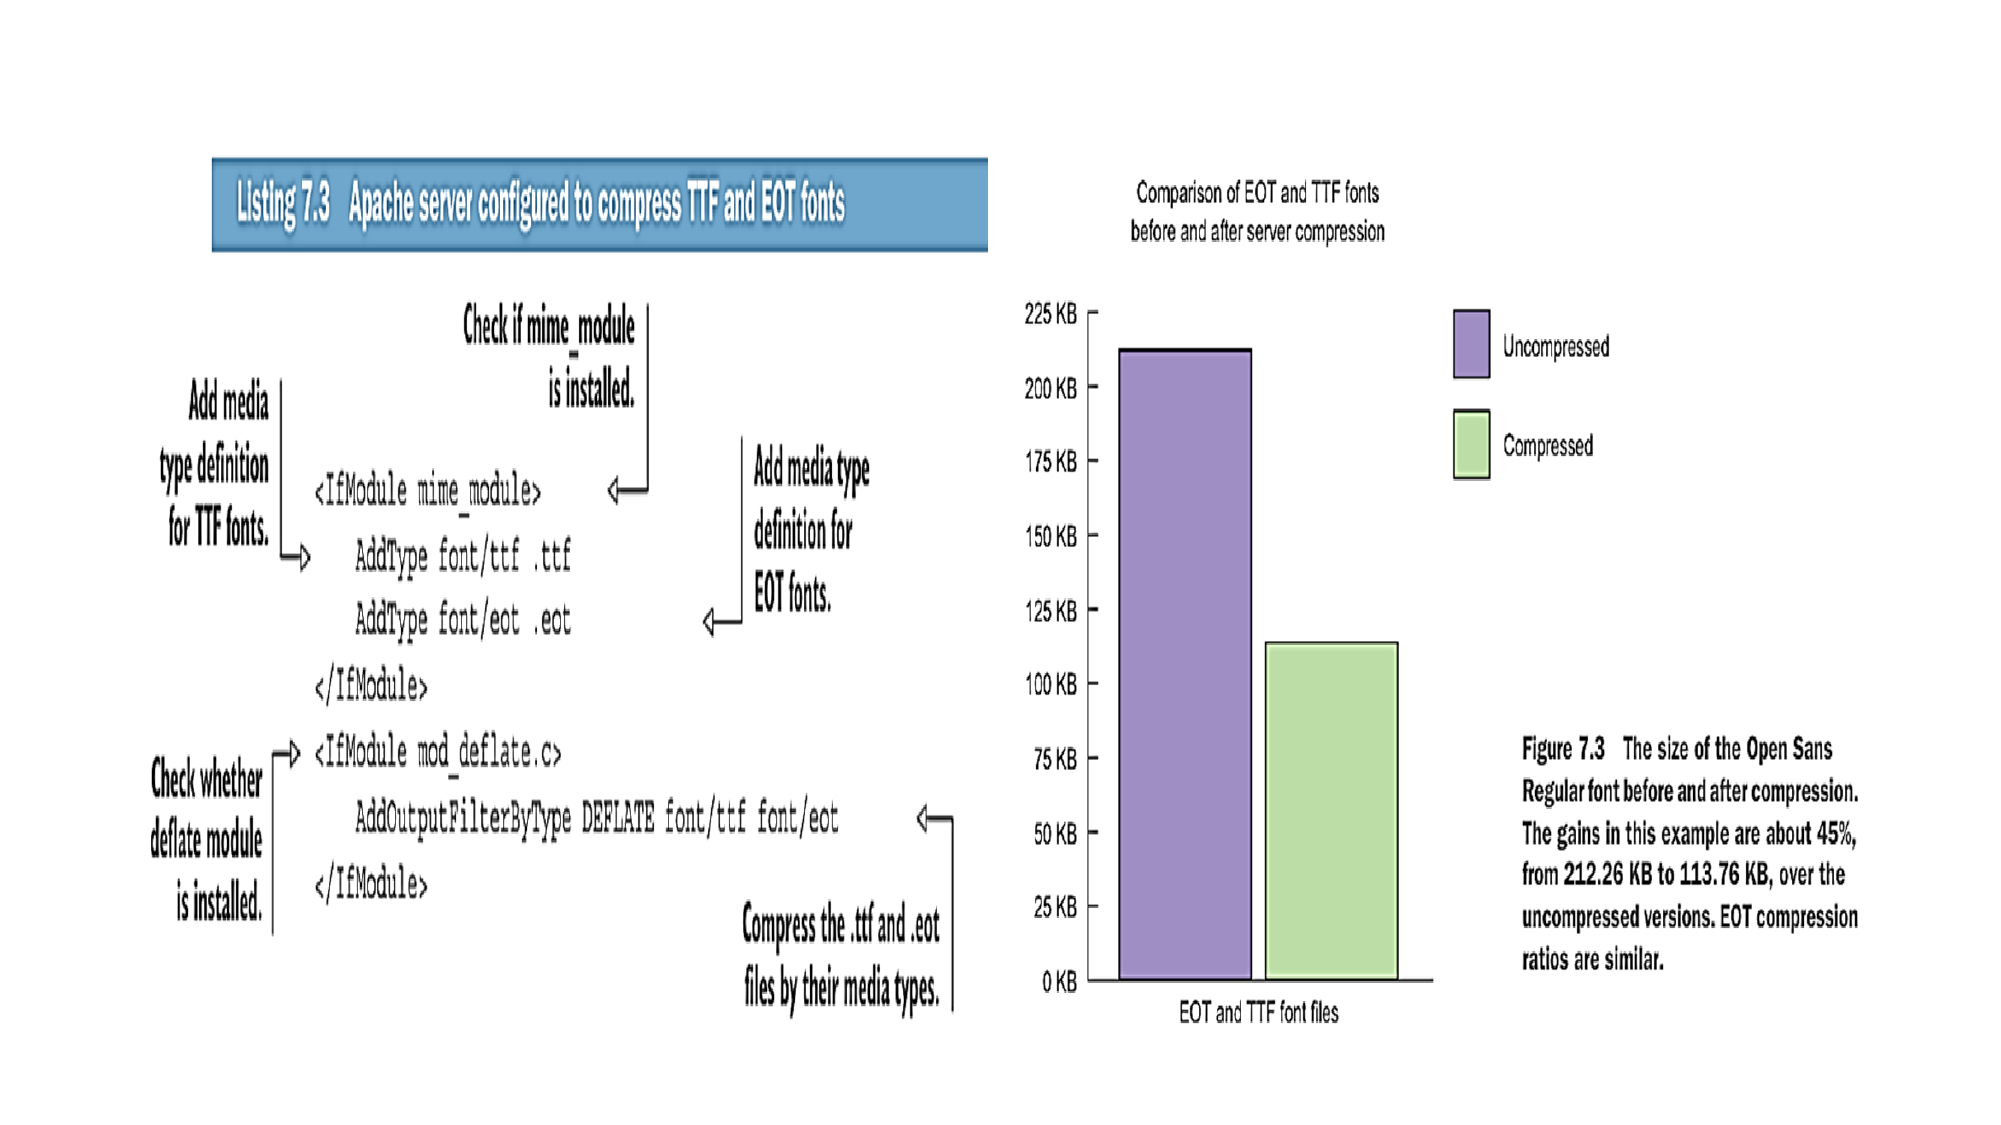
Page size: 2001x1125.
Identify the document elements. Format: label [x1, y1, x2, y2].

list [1012, 142, 1863, 1037]
list [137, 133, 988, 1037]
